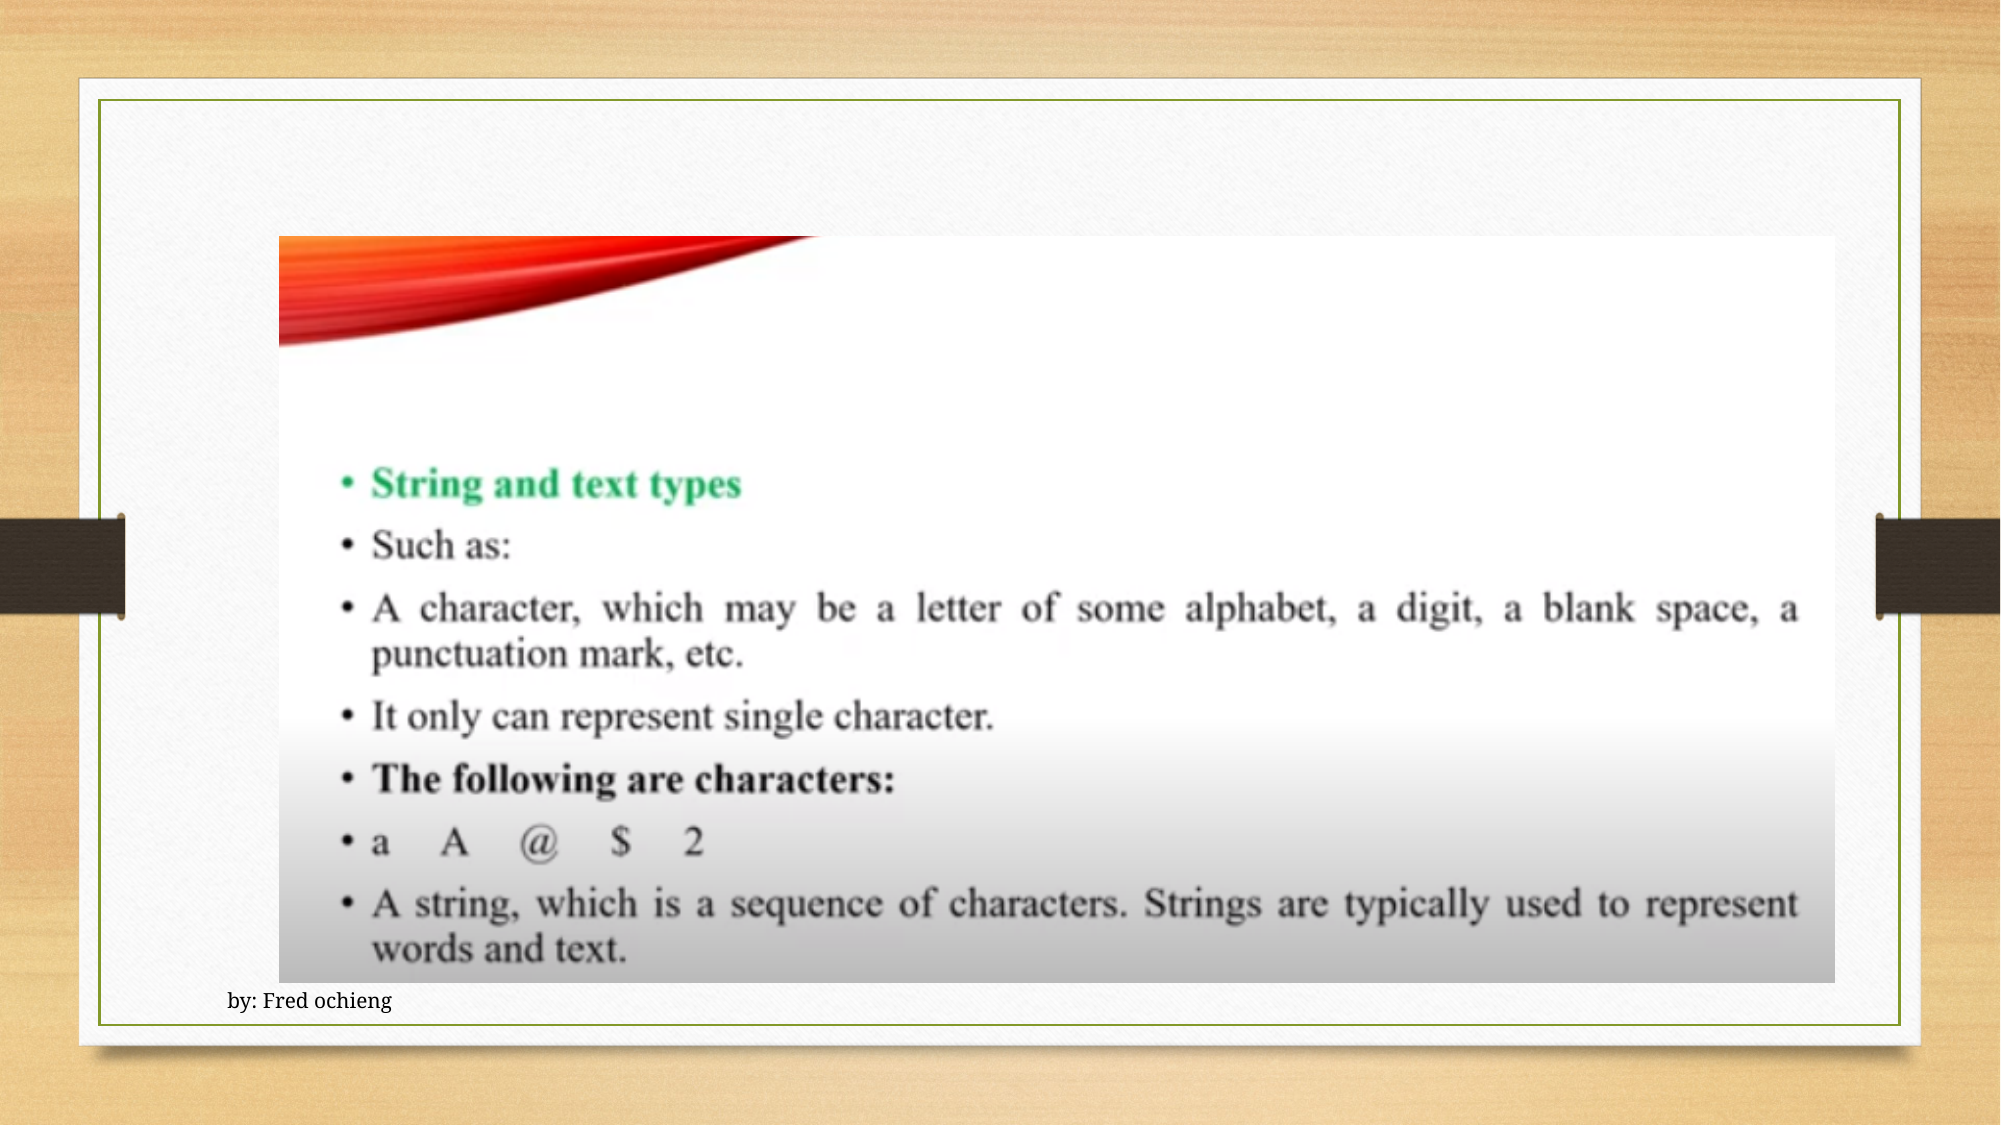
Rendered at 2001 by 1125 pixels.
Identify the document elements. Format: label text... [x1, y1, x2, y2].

picture [0, 0, 2001, 1125]
footer by: Fred ochieng [212, 979, 1411, 1025]
